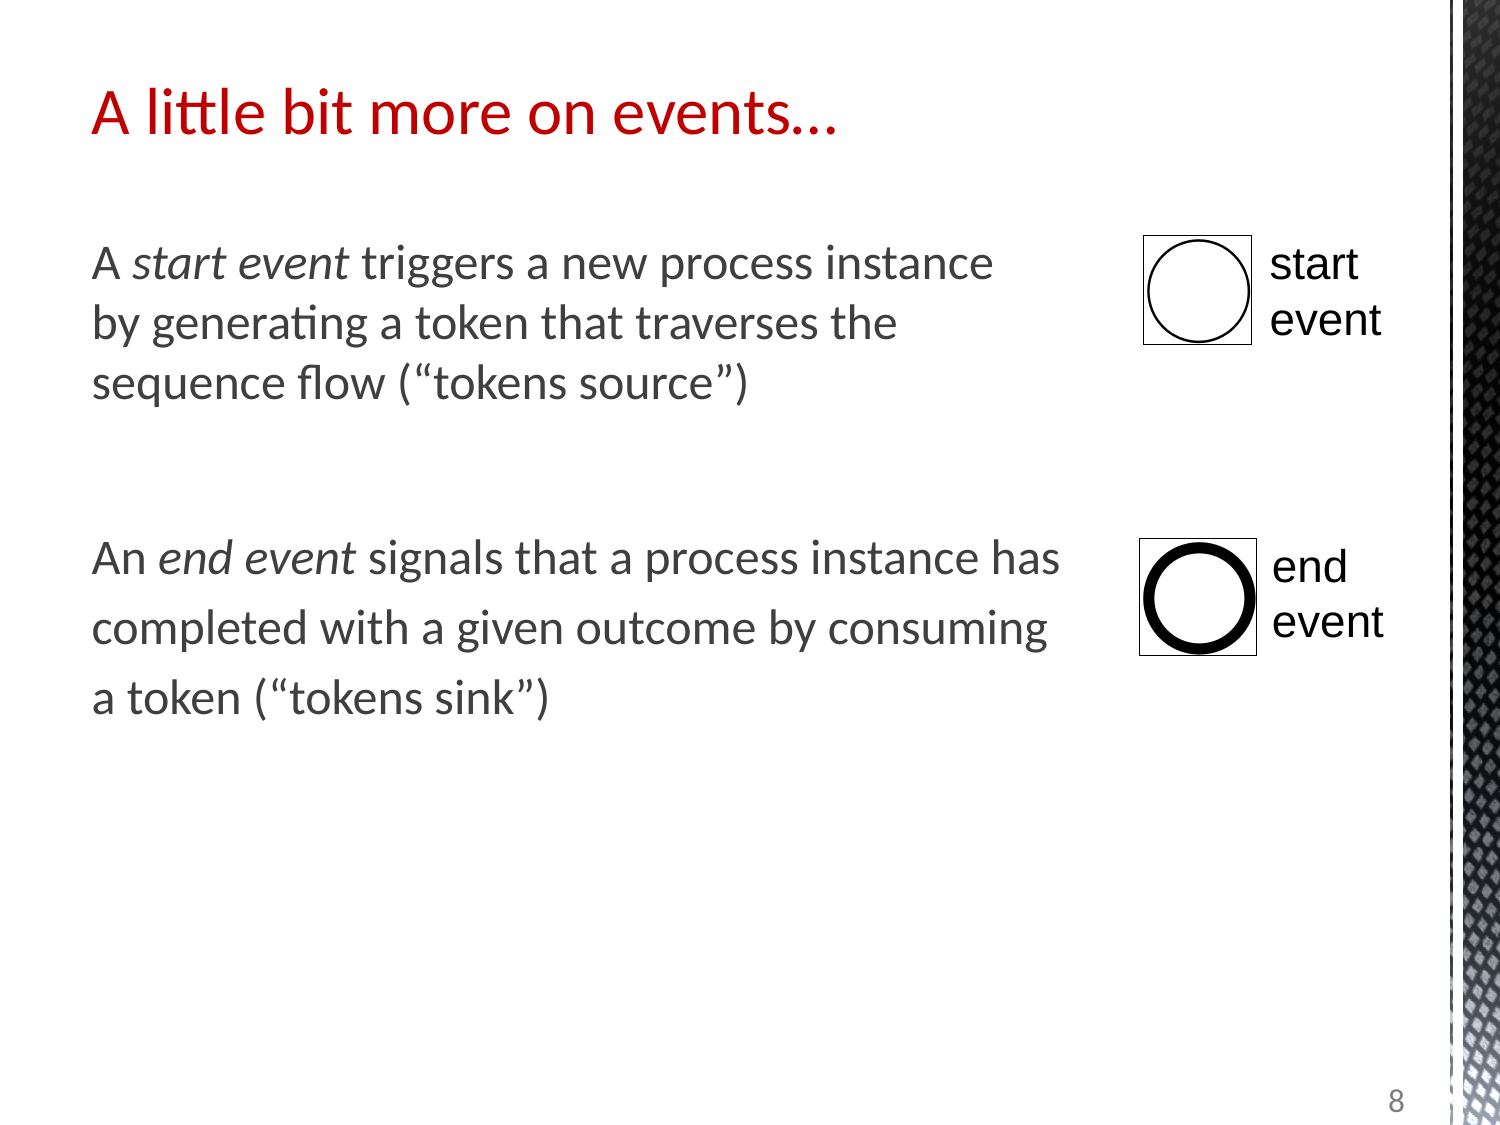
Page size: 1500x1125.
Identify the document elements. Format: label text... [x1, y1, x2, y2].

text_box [1143, 235, 1253, 345]
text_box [1139, 537, 1258, 656]
picture [1447, 0, 1500, 1125]
text_box end event [1256, 529, 1401, 654]
title A little bit more on events… [76, 42, 1400, 173]
text_box start event [1254, 226, 1399, 352]
slide_number ‹#› [1352, 1086, 1441, 1112]
list A start event triggers a new process instance by generating a token that traverses the sequence flow (“tokens source”) An end event signals that a process instance has completed with a given outcome by consuming a token (“tokens sink”) [76, 221, 1412, 1014]
